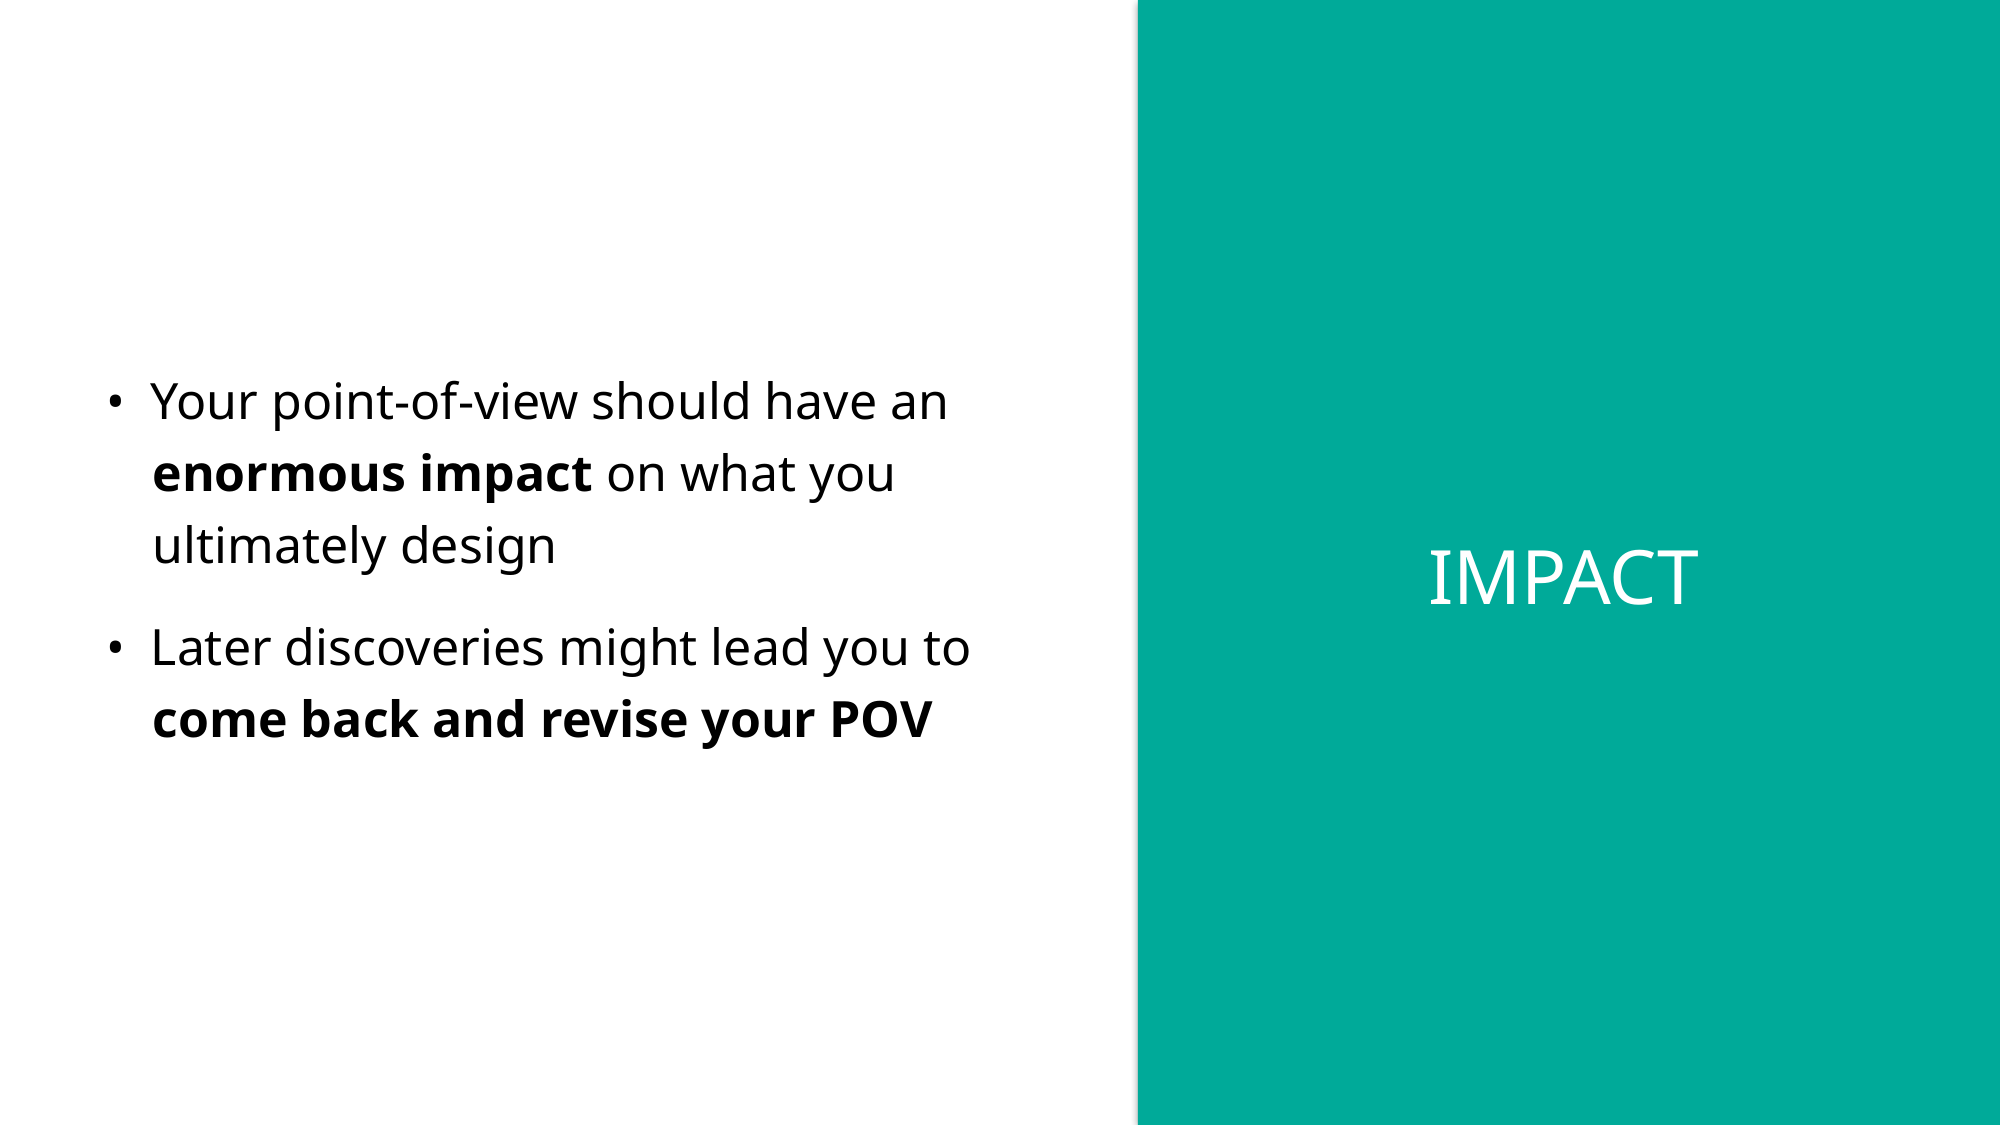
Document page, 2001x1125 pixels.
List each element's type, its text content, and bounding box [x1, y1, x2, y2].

text_box • Your point-of-view should have an enormous impact on what you ultimately design • Later discoveries might lead you to come back and revise your POV [106, 350, 1078, 839]
text_box IMPACT [1142, 503, 2000, 621]
text_box [1137, 0, 2000, 1125]
